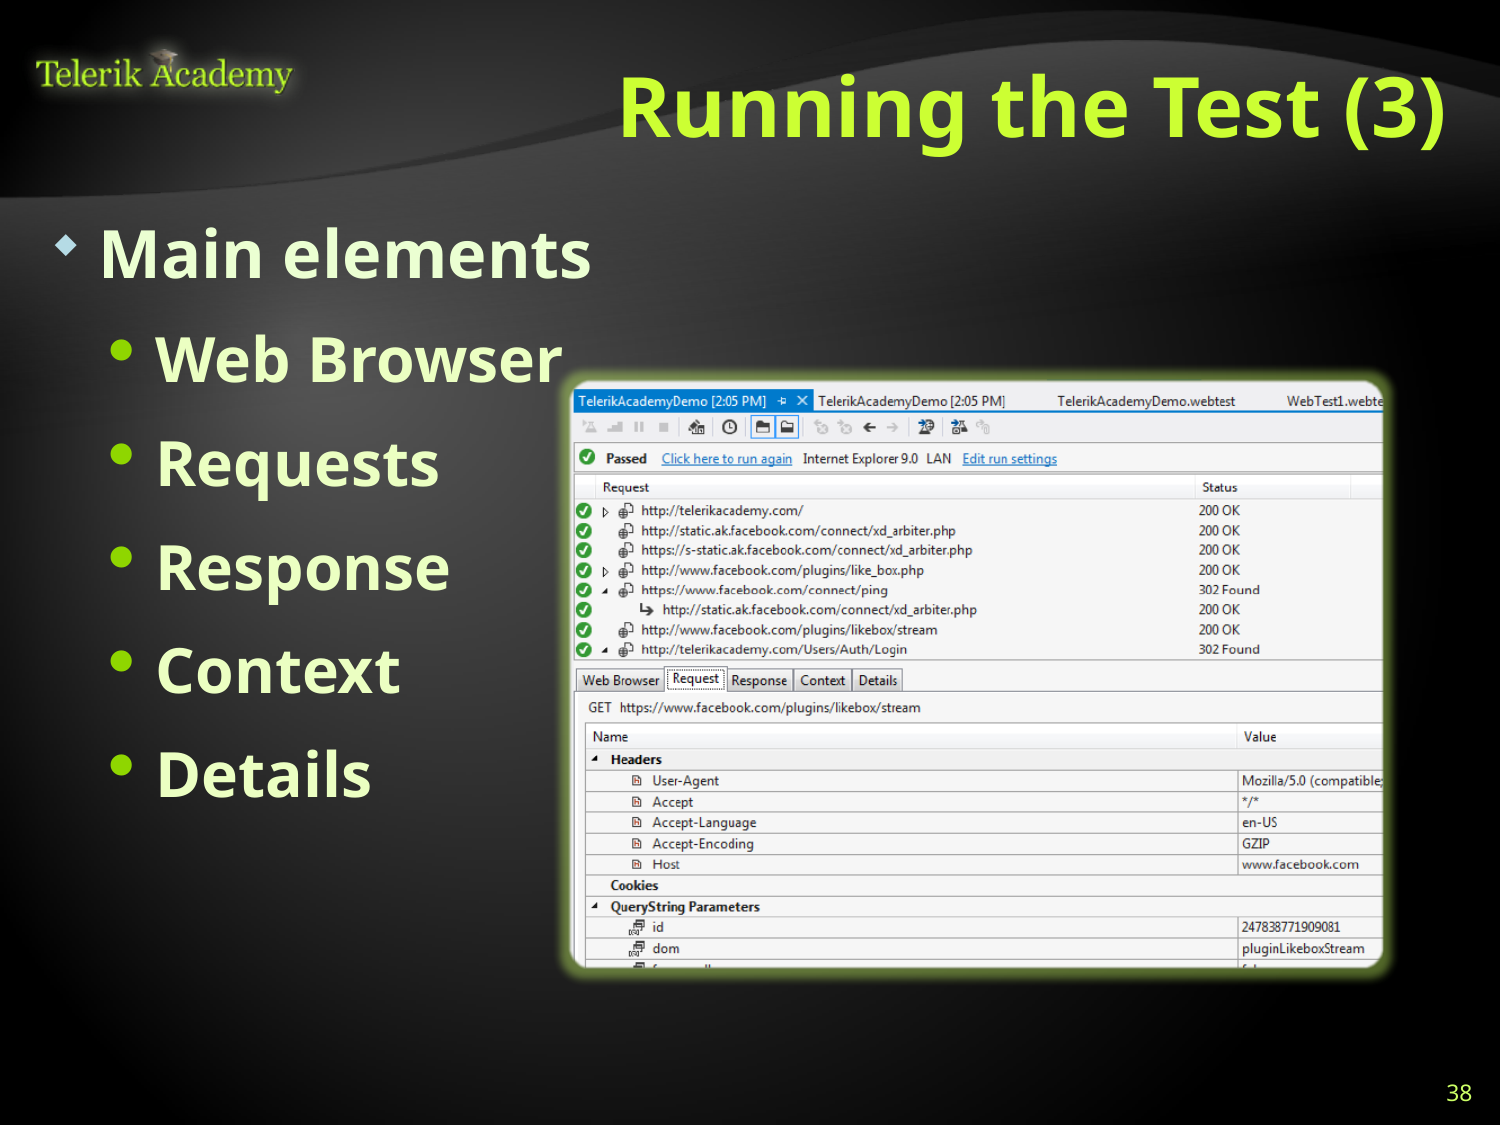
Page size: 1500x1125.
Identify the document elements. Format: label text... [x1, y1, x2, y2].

picture [0, 0, 1500, 1125]
list Main elements Web Browser Requests Response Context Details [37, 200, 1463, 1100]
slide_number 38 [1412, 1074, 1488, 1113]
title Running the Test (3) [300, 37, 1463, 188]
